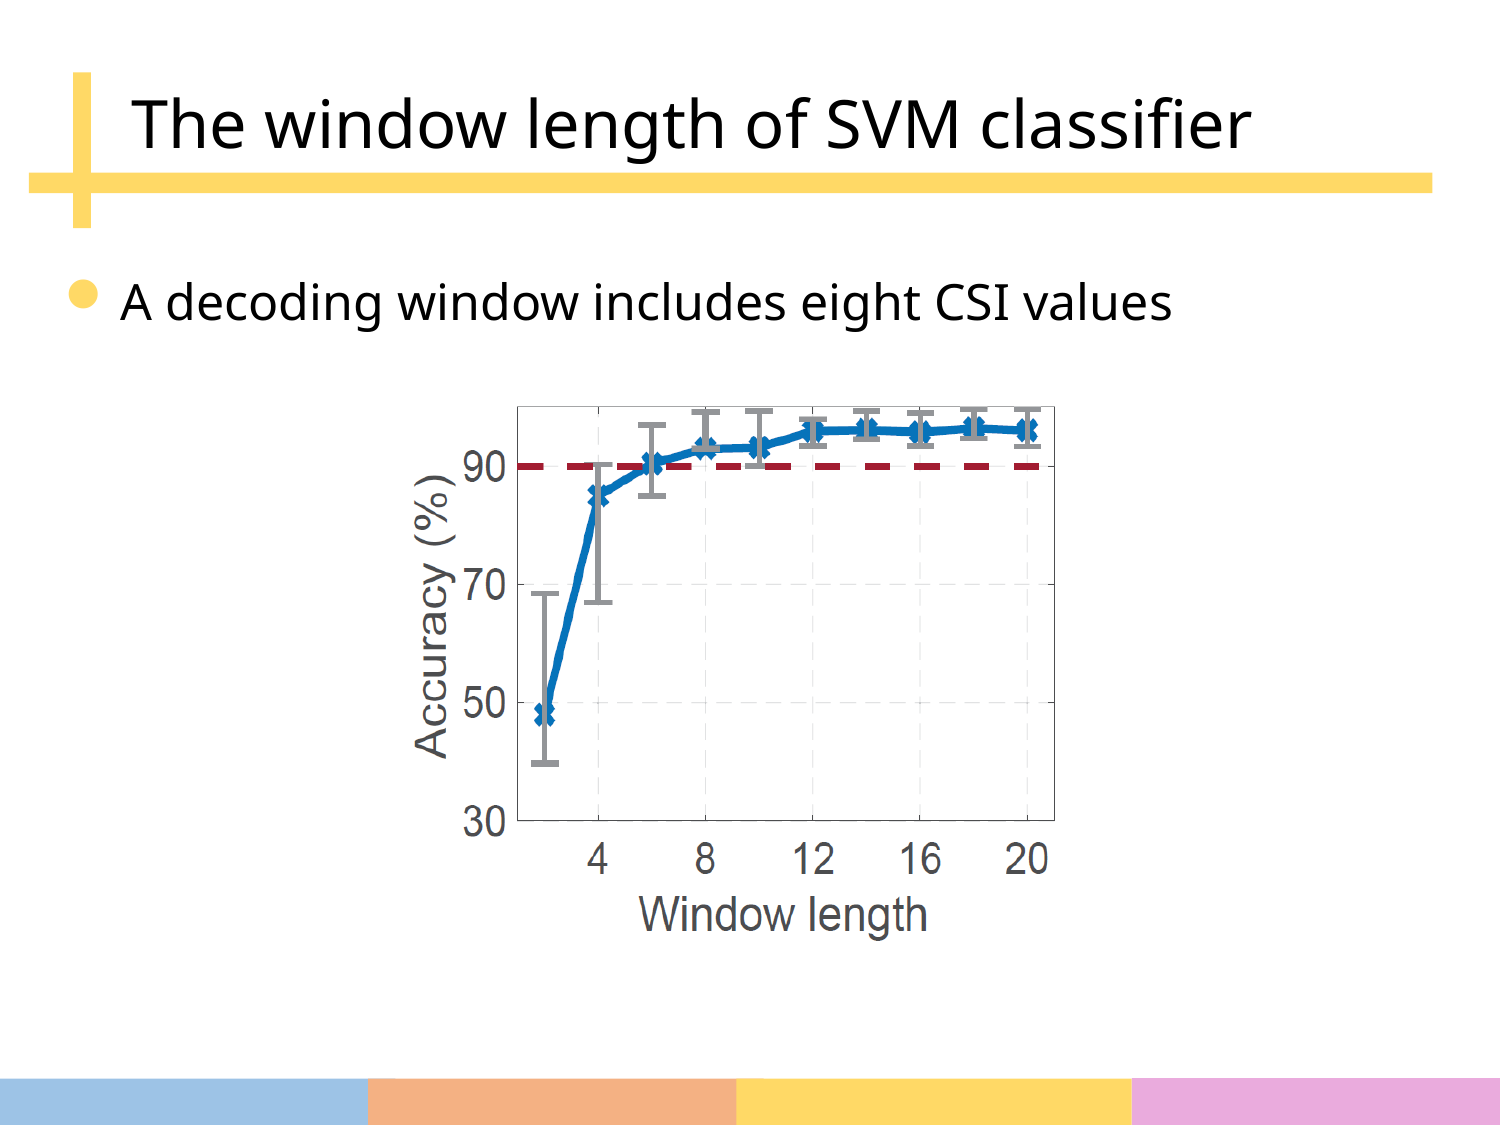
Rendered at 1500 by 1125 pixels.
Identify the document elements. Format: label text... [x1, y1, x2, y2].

text_box The window length of SVM classifier [116, 74, 1397, 170]
text_box [0, 1078, 367, 1125]
text_box [28, 172, 72, 194]
text_box [72, 71, 92, 229]
text_box [735, 1078, 1131, 1125]
text_box [92, 172, 1433, 194]
text_box [367, 1078, 735, 1125]
picture [406, 397, 1066, 945]
text_box [1131, 1077, 1500, 1125]
text_box A decoding window includes eight CSI values [49, 233, 1423, 338]
